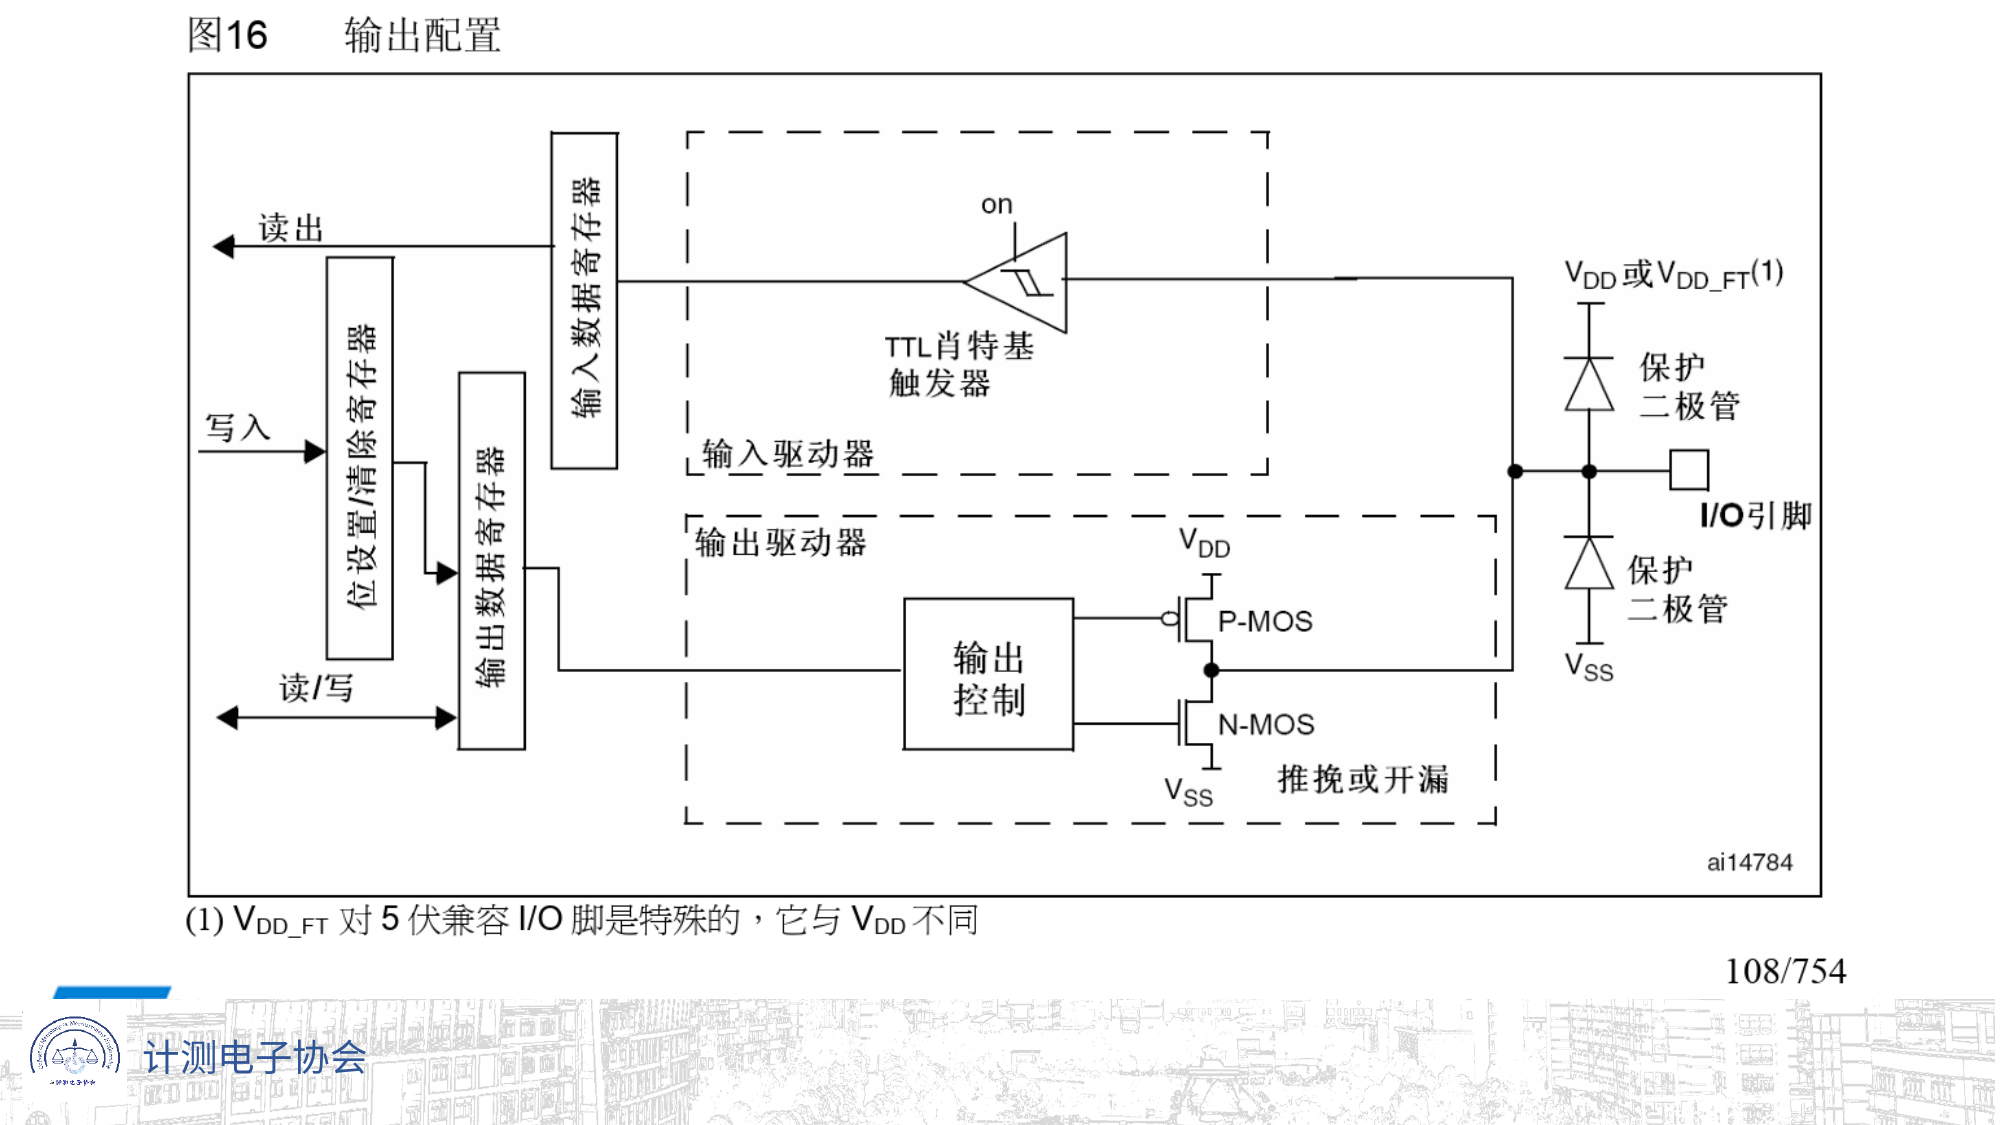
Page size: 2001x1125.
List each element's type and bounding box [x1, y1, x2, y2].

text_box [22, 1012, 384, 1102]
picture [0, 0, 2000, 999]
